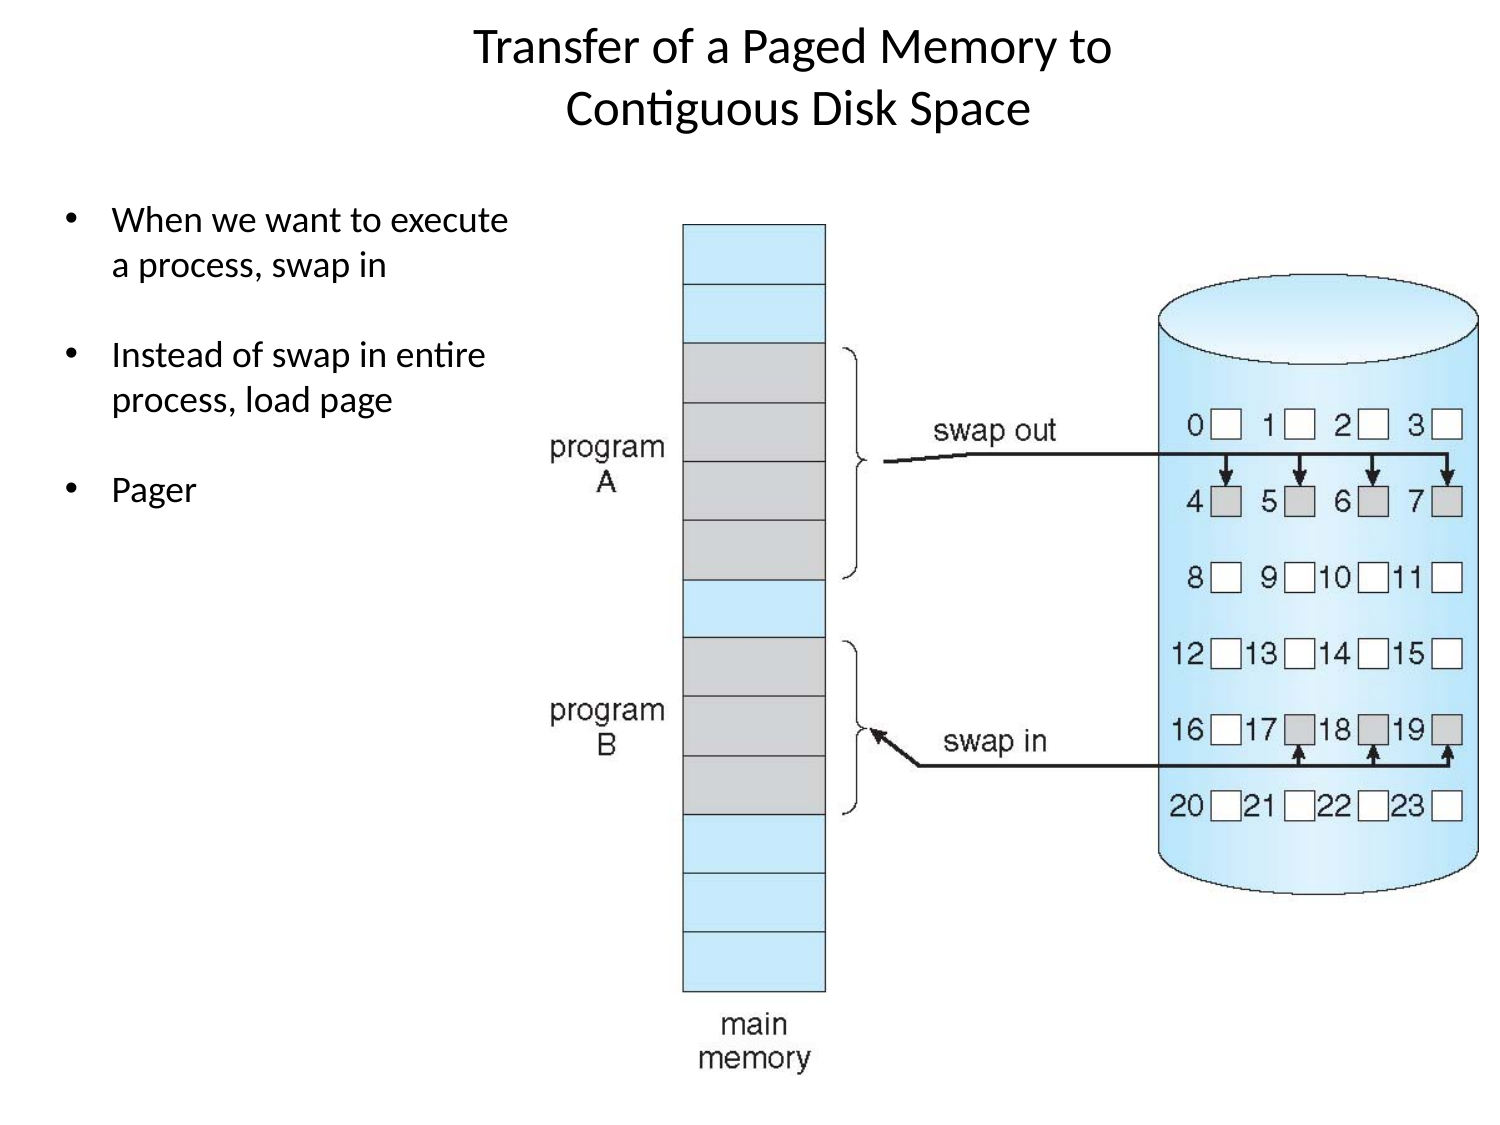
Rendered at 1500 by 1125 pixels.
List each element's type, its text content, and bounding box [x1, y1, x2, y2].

title Transfer of a Paged Memory to Contiguous Disk Space [113, 4, 1484, 144]
picture [549, 224, 1479, 1076]
text_box When we want to execute a process, swap in Instead of swap in entire process, load page Pager [50, 187, 525, 518]
